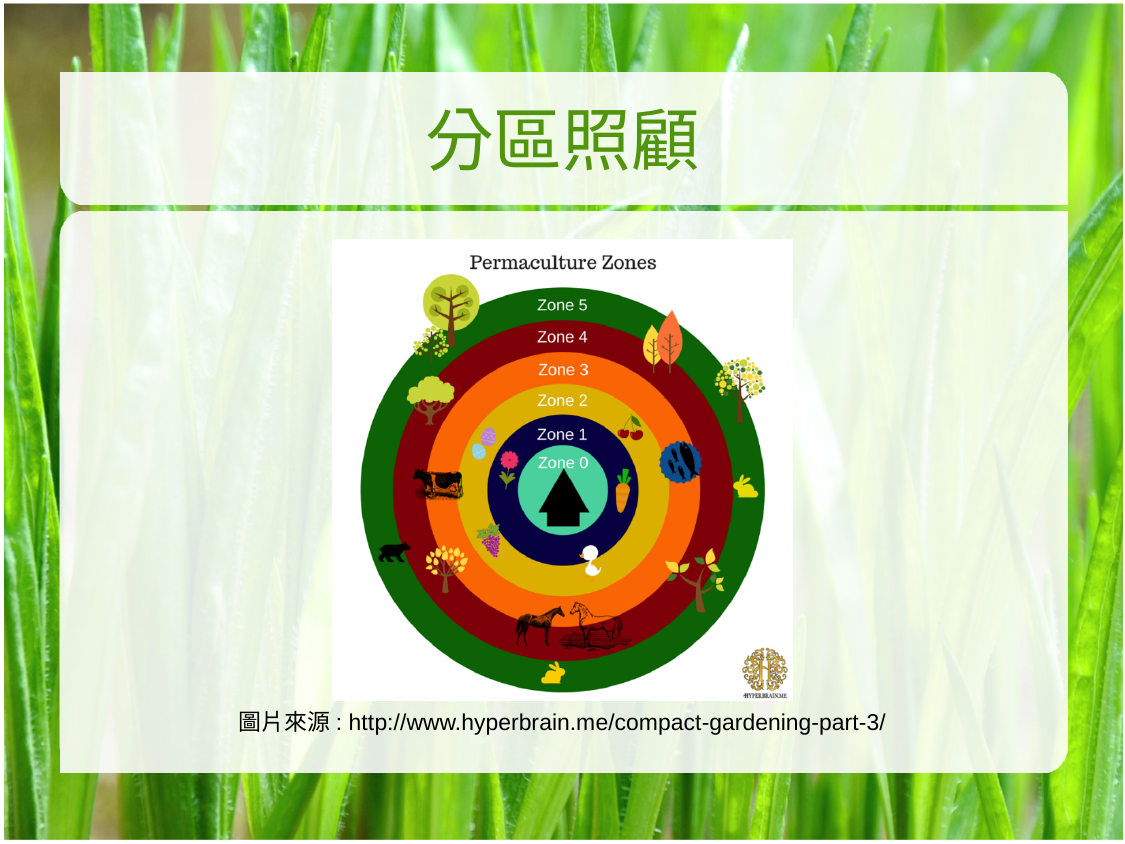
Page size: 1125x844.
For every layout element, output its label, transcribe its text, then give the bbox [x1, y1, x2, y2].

title 分區照顧 [56, 67, 1069, 209]
picture [0, 0, 1125, 844]
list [331, 239, 794, 701]
text_box 圖片來源: http://www.hyperbrain.me/compact-gardening-part-3/ [200, 700, 925, 743]
